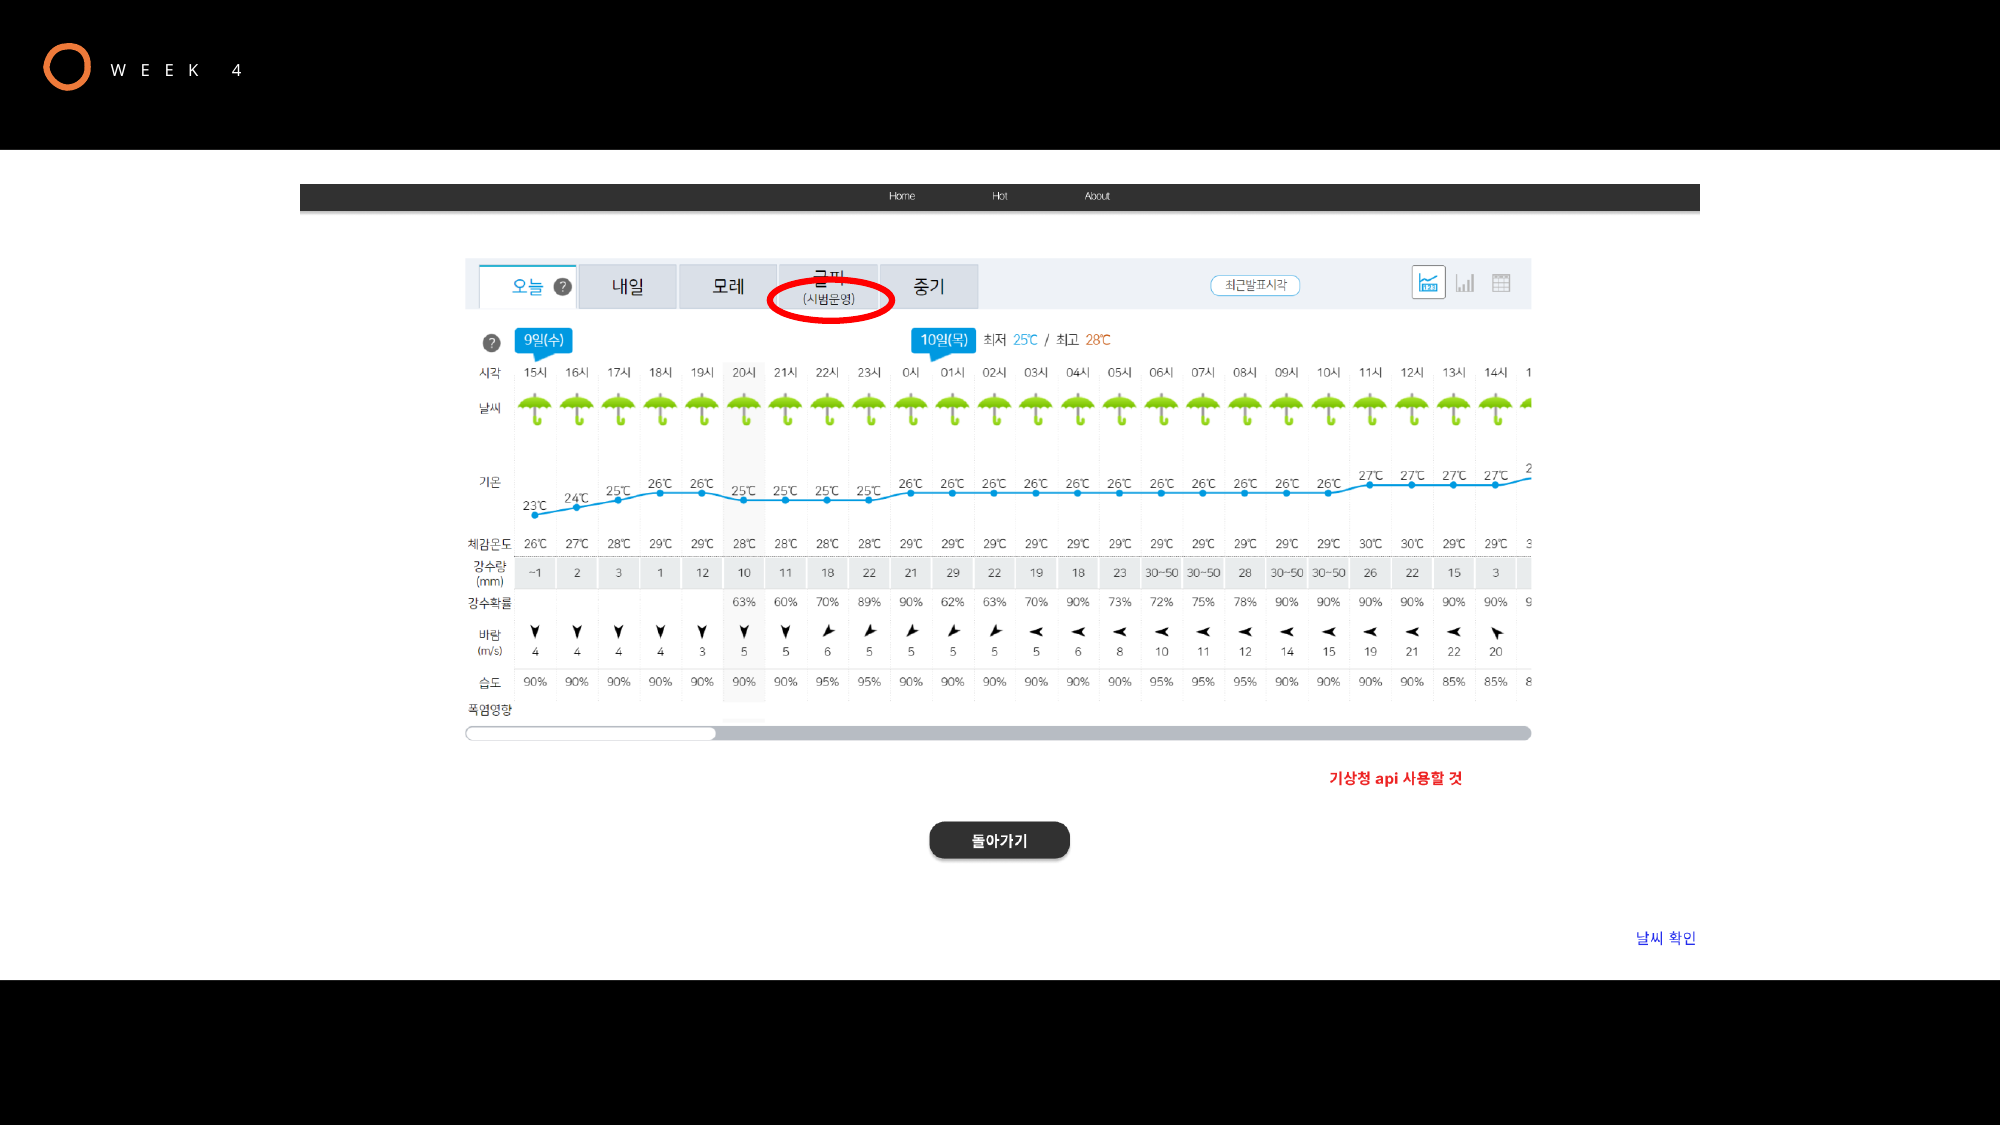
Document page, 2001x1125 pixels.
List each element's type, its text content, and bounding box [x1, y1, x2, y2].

text_box [45, 45, 89, 89]
text_box WEEK 4 [95, 52, 257, 87]
picture [300, 184, 1700, 946]
text_box [0, 149, 2000, 981]
